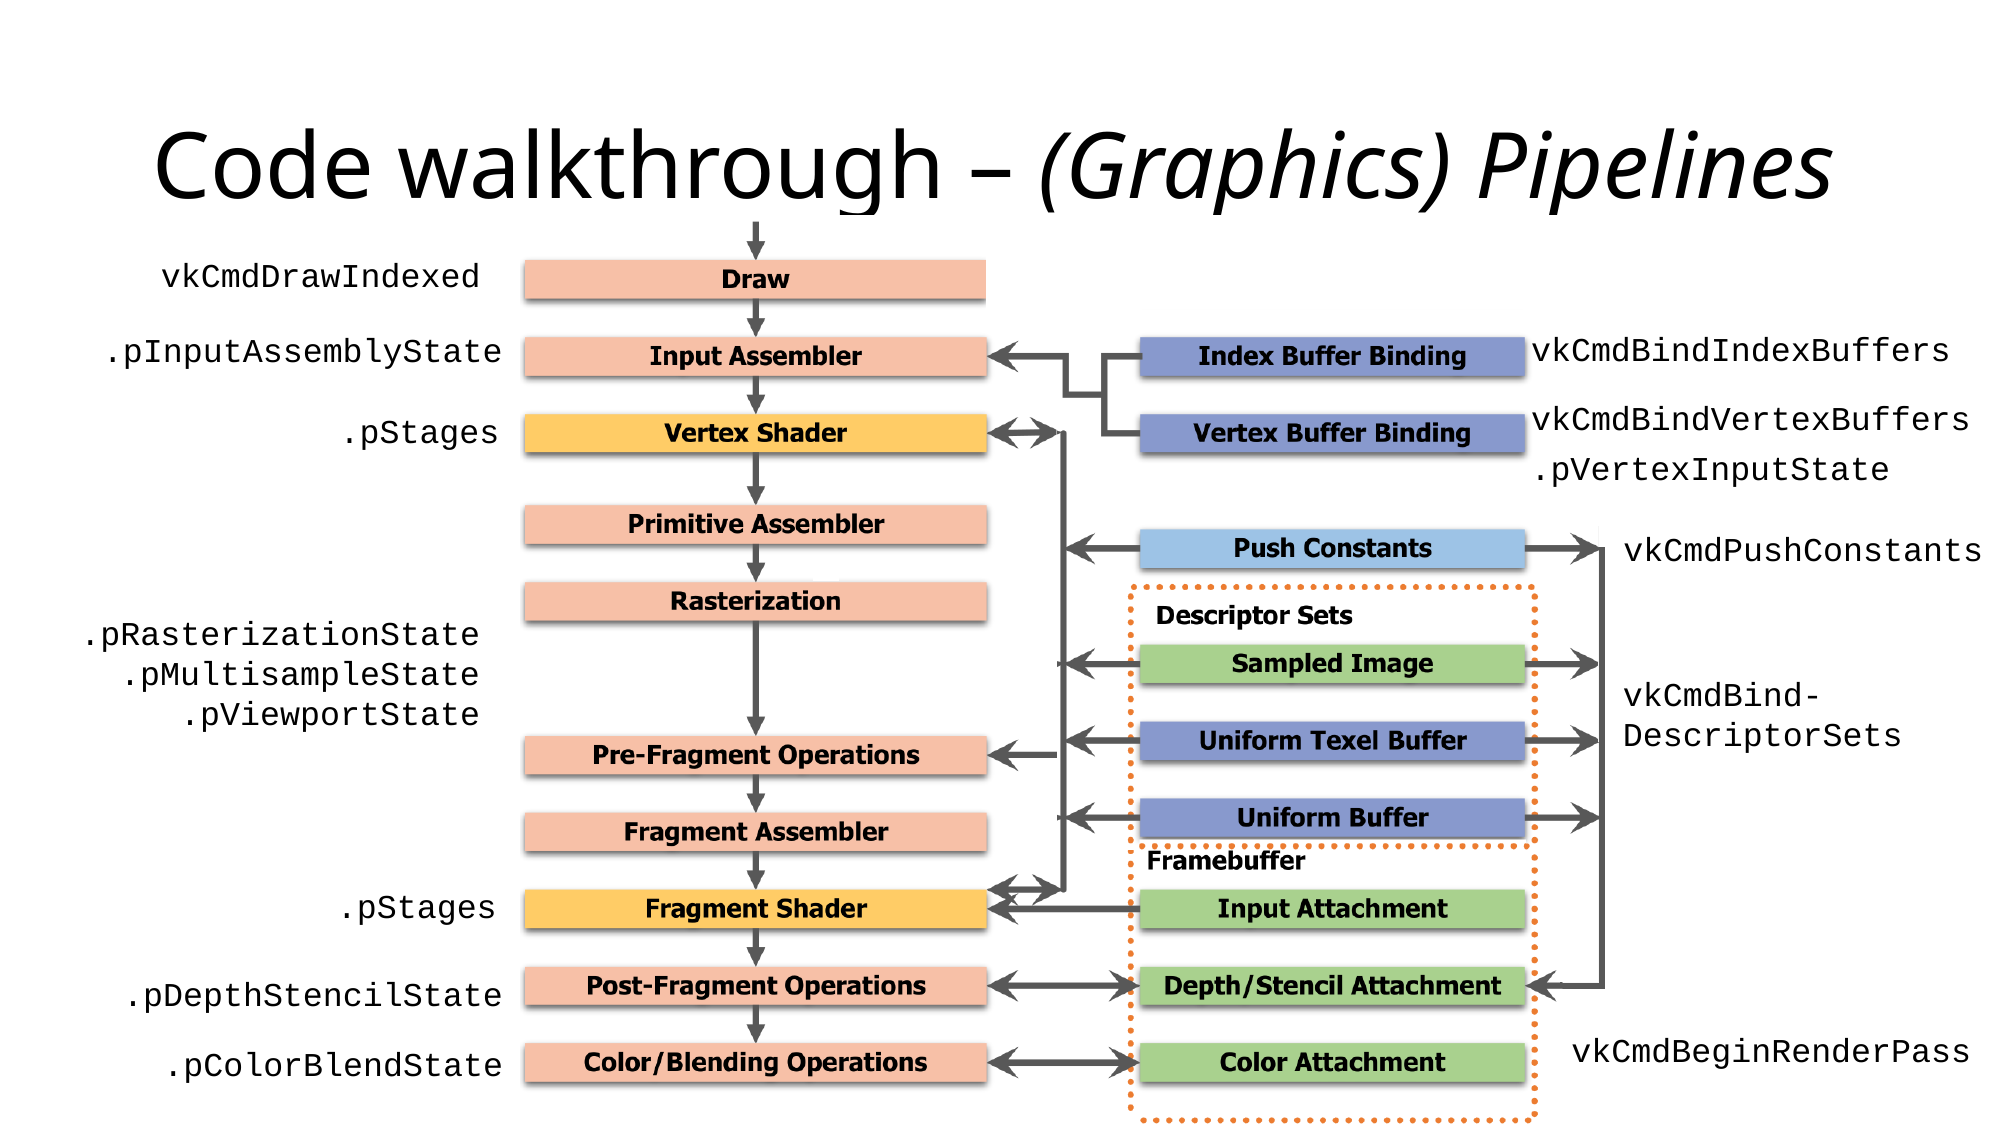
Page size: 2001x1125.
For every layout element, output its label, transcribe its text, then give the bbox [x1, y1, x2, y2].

text_box .pStages [321, 877, 512, 933]
text_box .pStages [324, 402, 515, 458]
text_box .pRasterizationState .pMultisampleState .pViewportState [65, 604, 495, 740]
title Code walkthrough – (Graphics) Pipelines [137, 59, 1863, 278]
text_box vkCmdDrawIndexed [145, 246, 496, 302]
text_box .pDepthStencilState [108, 965, 518, 1021]
text_box .pInputAssemblyState [87, 321, 518, 377]
text_box vkCmdBeginRenderPass [1607, 1021, 1987, 1077]
text_box .pColorBlendState [148, 1035, 518, 1091]
text_box .pVertexInputState [1607, 439, 1906, 495]
text_box vkCmdPushConstants [1608, 520, 1999, 575]
picture [520, 215, 1607, 1125]
text_box vkCmdBindIndexBuffers [1607, 320, 1966, 376]
text_box vkCmdBind- DescriptorSets [1608, 665, 1918, 761]
text_box vkCmdBindVertexBuffers [1607, 390, 1987, 445]
